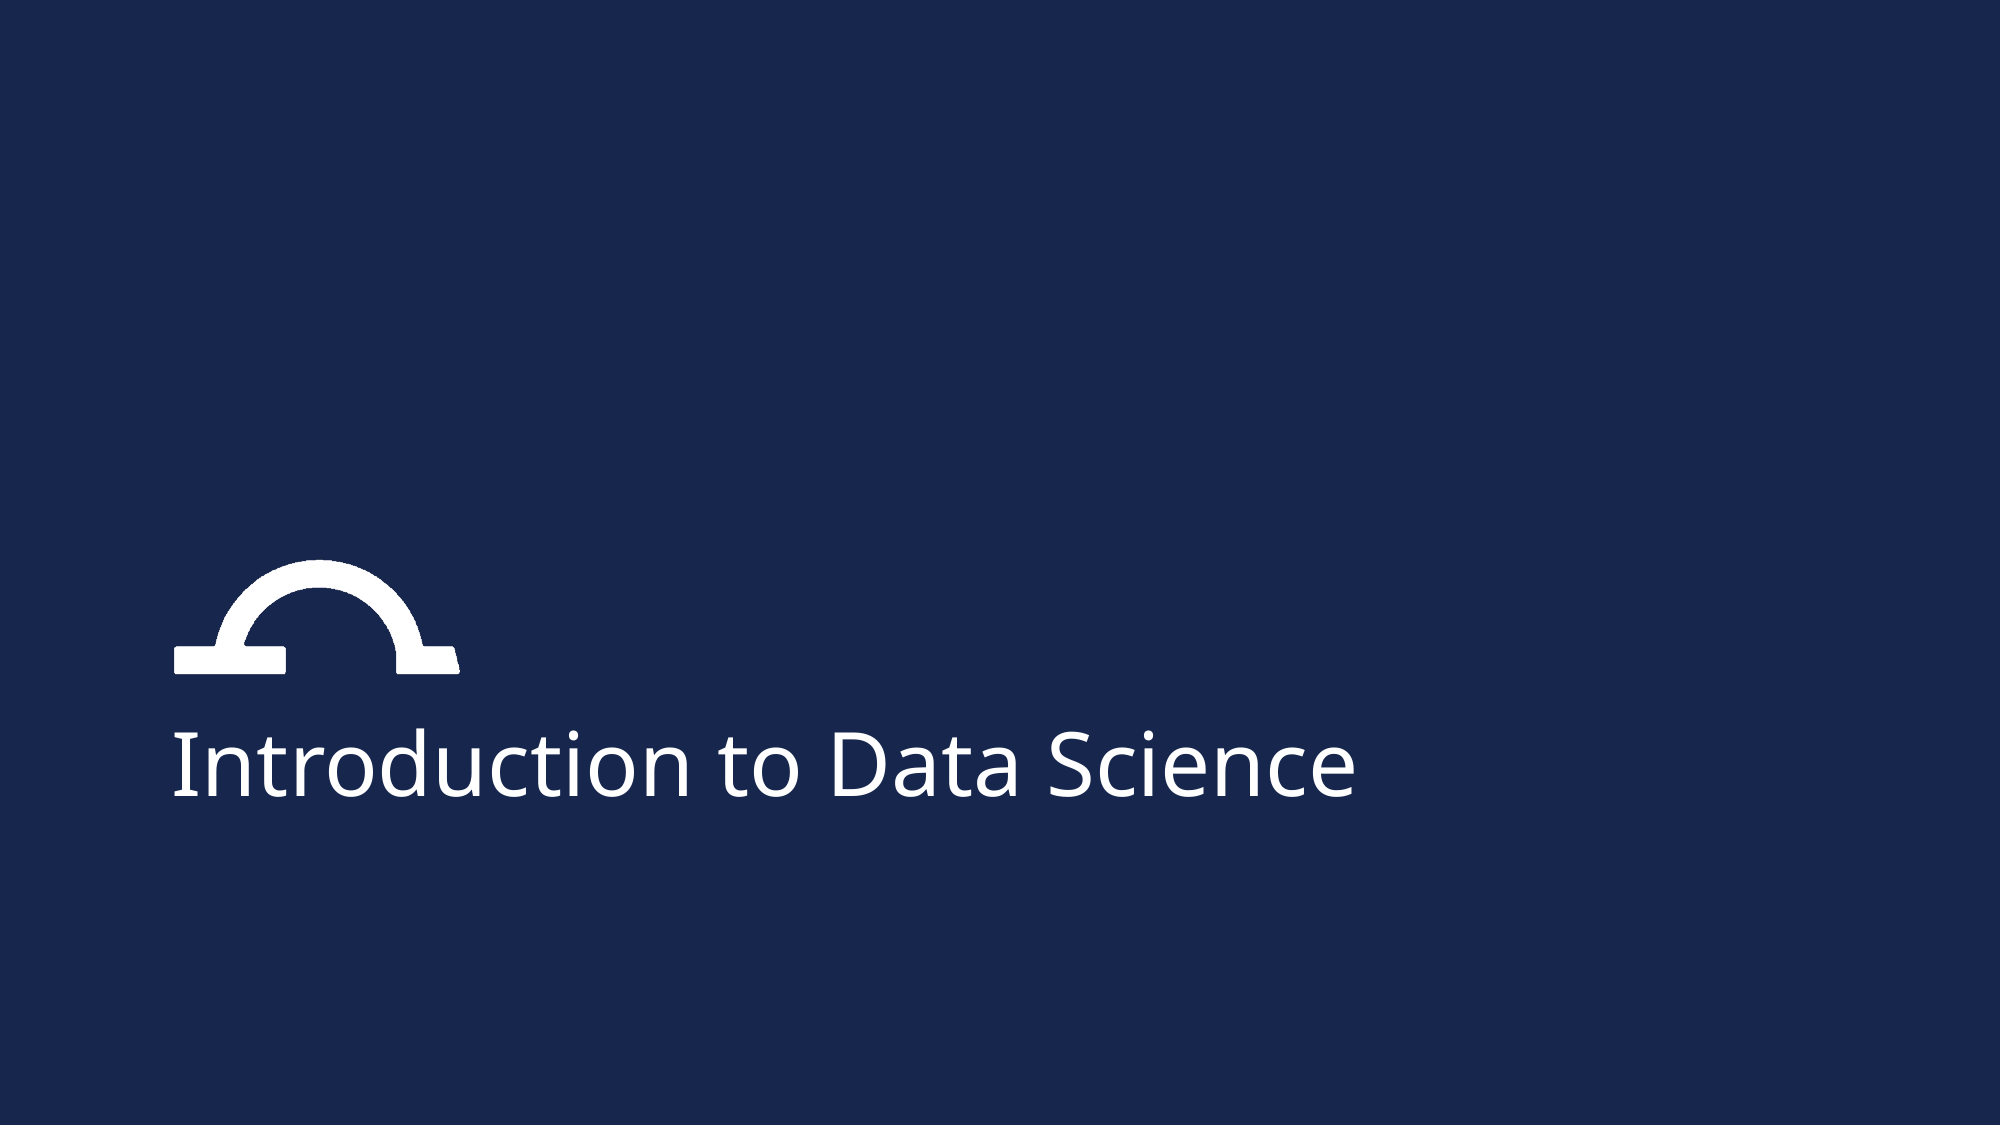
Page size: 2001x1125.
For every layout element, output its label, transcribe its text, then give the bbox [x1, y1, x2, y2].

picture [111, 495, 487, 749]
text_box Introduction to Data Science [164, 703, 1639, 954]
